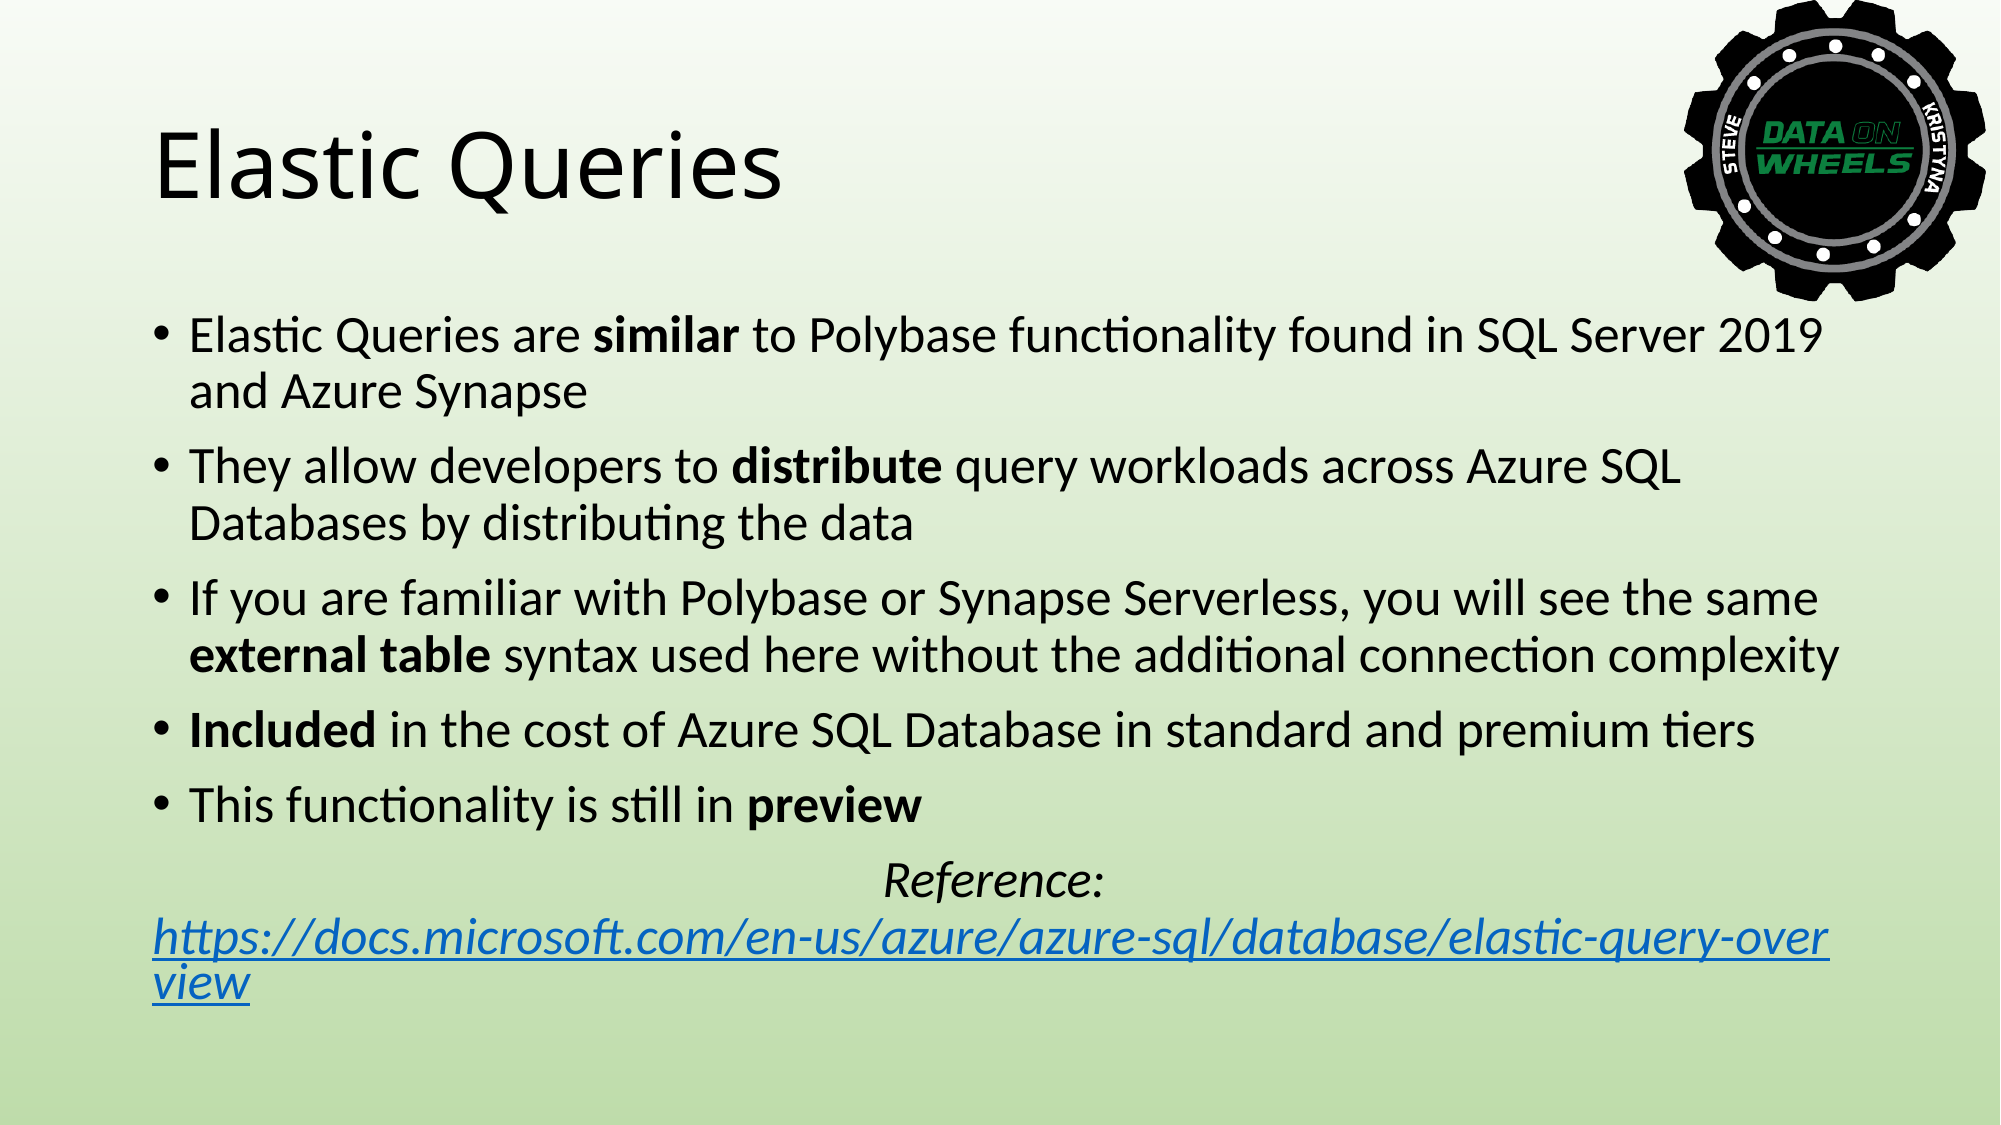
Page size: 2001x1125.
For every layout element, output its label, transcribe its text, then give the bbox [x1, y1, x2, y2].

picture [1684, 0, 1986, 302]
title Elastic Queries [137, 59, 1678, 278]
list Elastic Queries are similar to Polybase functionality found in SQL Server 2019 and Azure Synapse They allow developers to distribute query workloads across Azure SQL Databases by distributing the data If you are familiar with Polybase or Synapse Serverless, you will see the same external table syntax used here without the additional connection complexity Included in the cost of Azure SQL Database in standard and premium tiers This functionality is still in preview Reference: https://docs.microsoft.com/en-us/azure/azure-sql/database/elastic-query-overview [137, 299, 1863, 1014]
